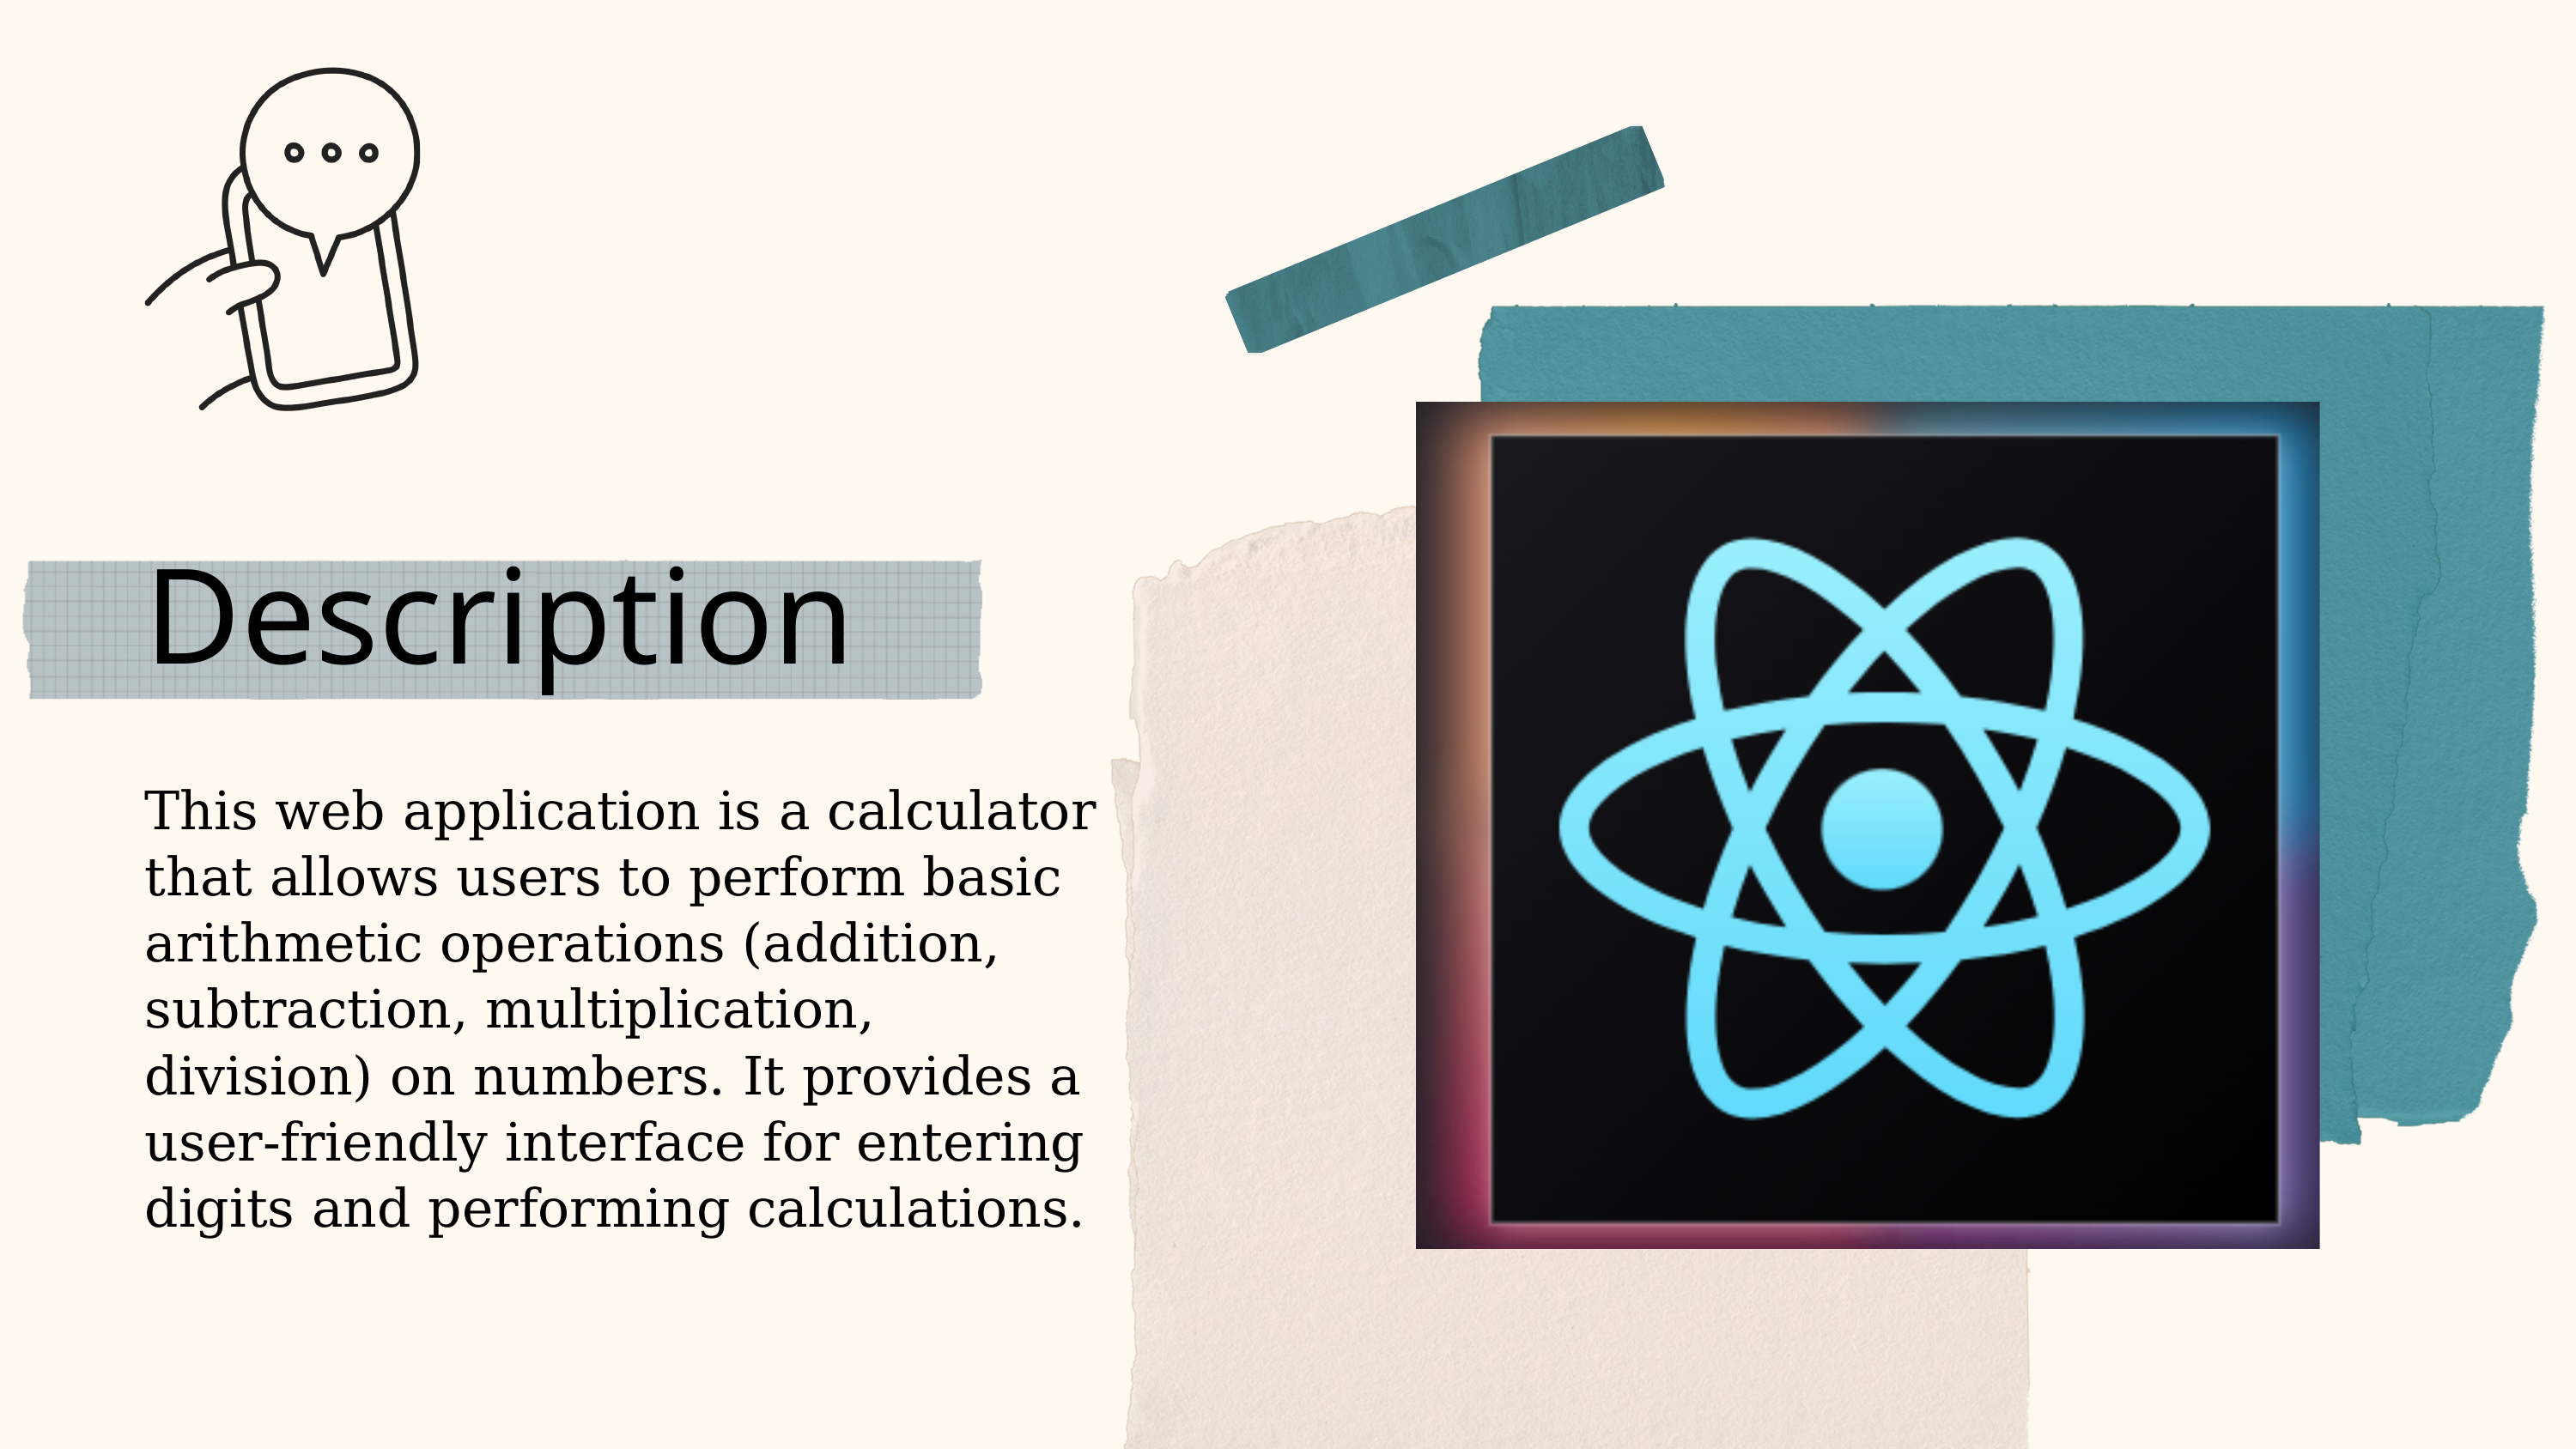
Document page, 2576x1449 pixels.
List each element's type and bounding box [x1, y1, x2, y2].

text_box [144, 66, 421, 411]
text_box [1224, 122, 1668, 358]
text_box [144, 553, 1178, 1235]
text_box [22, 554, 143, 700]
text_box [1110, 500, 2036, 1449]
text_box [1474, 303, 2547, 1145]
text_box [1416, 402, 2320, 1249]
